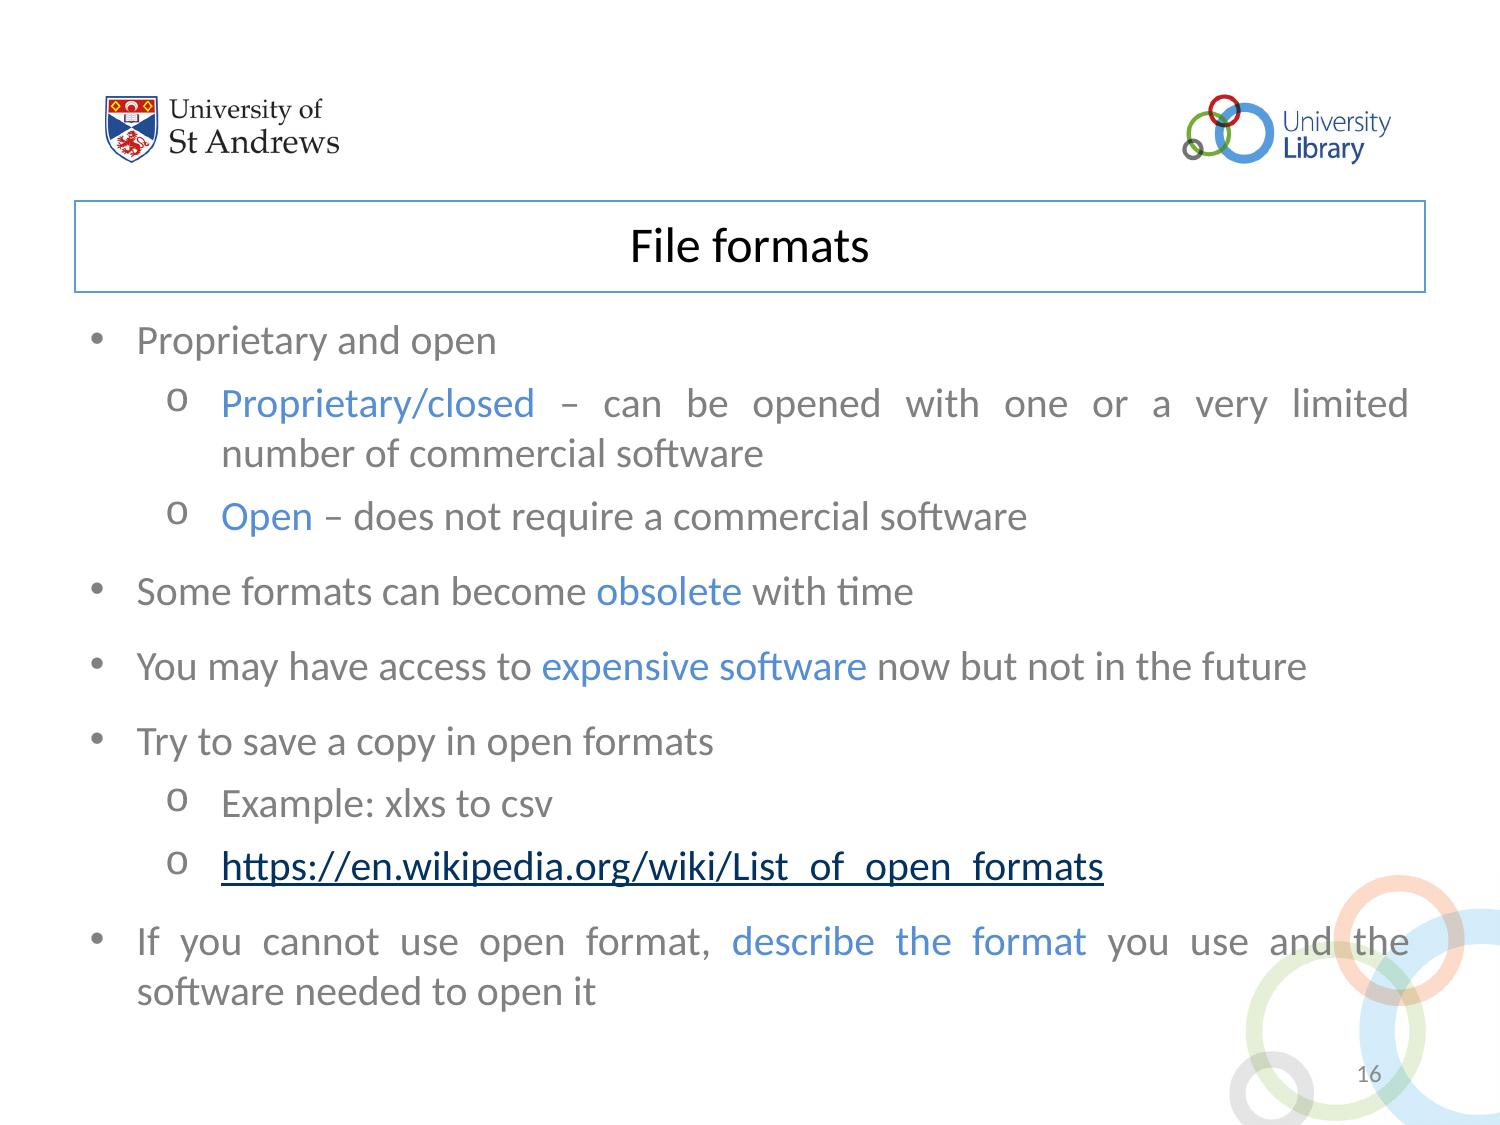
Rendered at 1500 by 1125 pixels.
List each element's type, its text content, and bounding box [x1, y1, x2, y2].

picture [1225, 872, 1500, 1125]
text_box File formats [74, 200, 1425, 293]
text_box Proprietary and open Proprietary/closed – can be opened with one or a very limited number of commercial software Open – does not require a commercial software Some formats can become obsolete with time You may have access to expensive software now but not in the future Try to save a copy in open formats Example: xlxs to csv https://en.wikipedia.org/wiki/List_of_open_formats If you cannot use open format, describe the format you use and the software needed to open it [74, 305, 1425, 1021]
picture [101, 90, 1399, 172]
slide_number 16 [1059, 1042, 1397, 1103]
